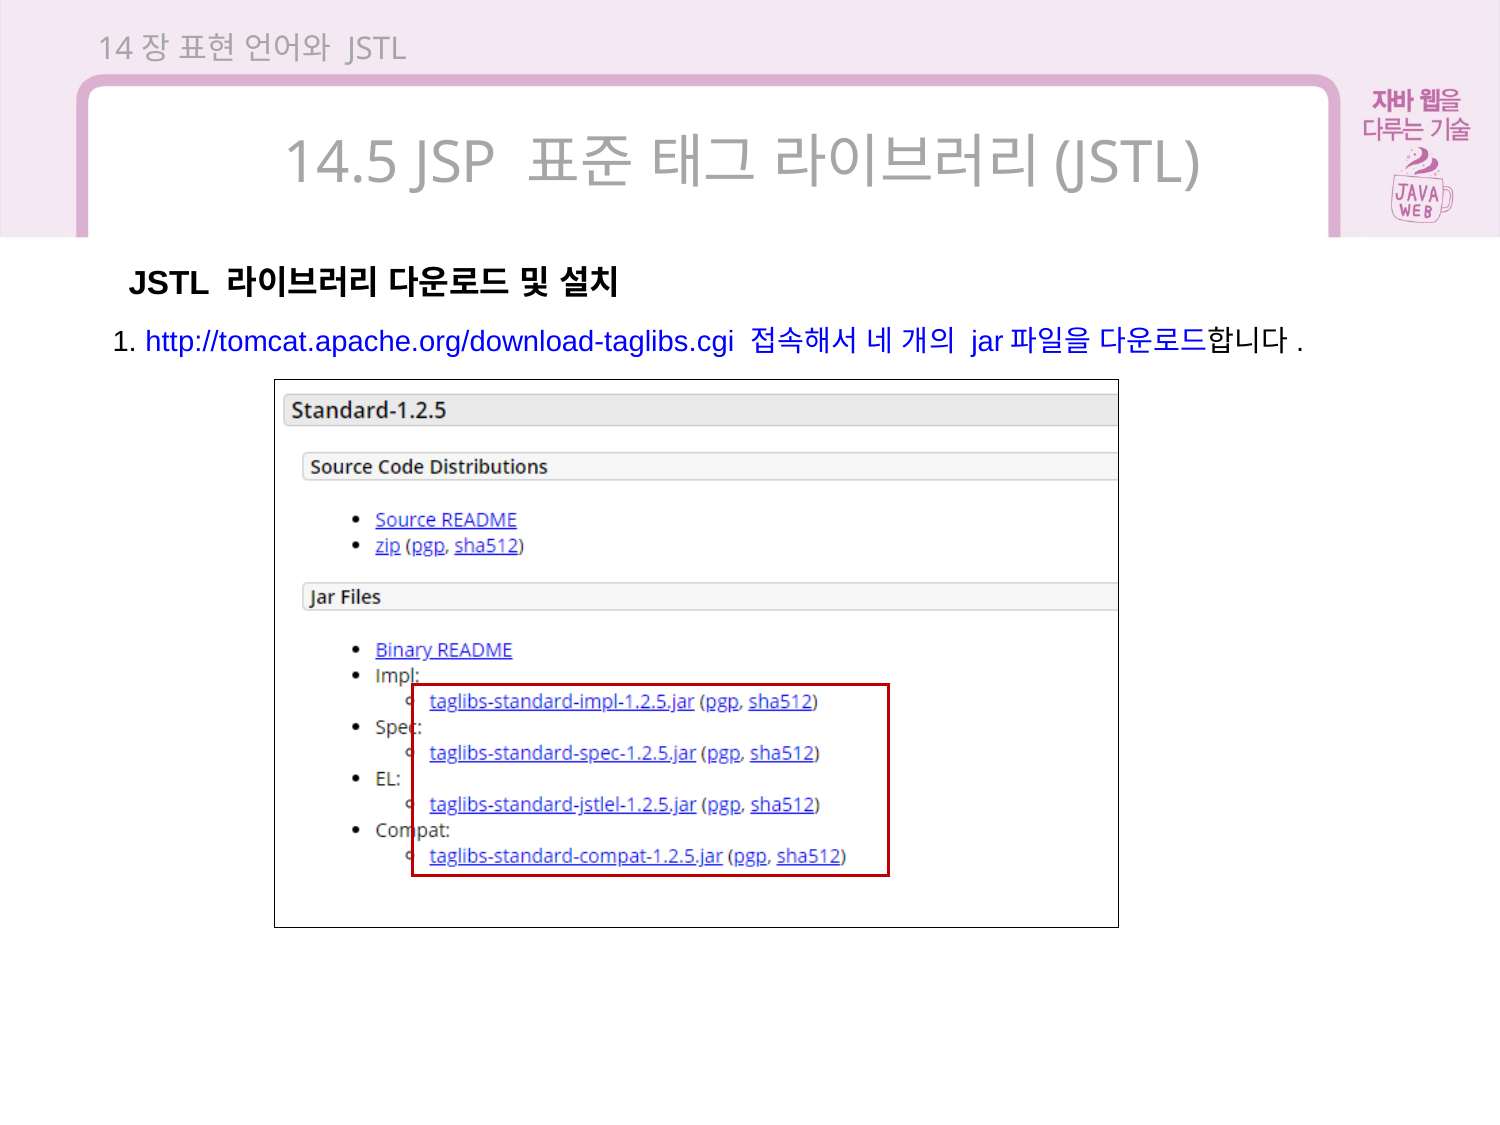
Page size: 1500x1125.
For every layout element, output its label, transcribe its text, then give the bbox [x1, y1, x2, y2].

picture [0, 0, 1500, 1125]
text_box 14장 표현 언어와 JSTL [82, 0, 1133, 74]
text_box JSTL 라이브러리 다운로드 및 설치 [113, 254, 889, 309]
text_box 14.5 JSP 표준 태그 라이브러리(JSTL) [217, 117, 1268, 202]
text_box 1. http://tomcat.apache.org/download-taglibs.cgi 접속해서 네 개의 jar파일을 다운로드합니다. [97, 314, 1450, 365]
